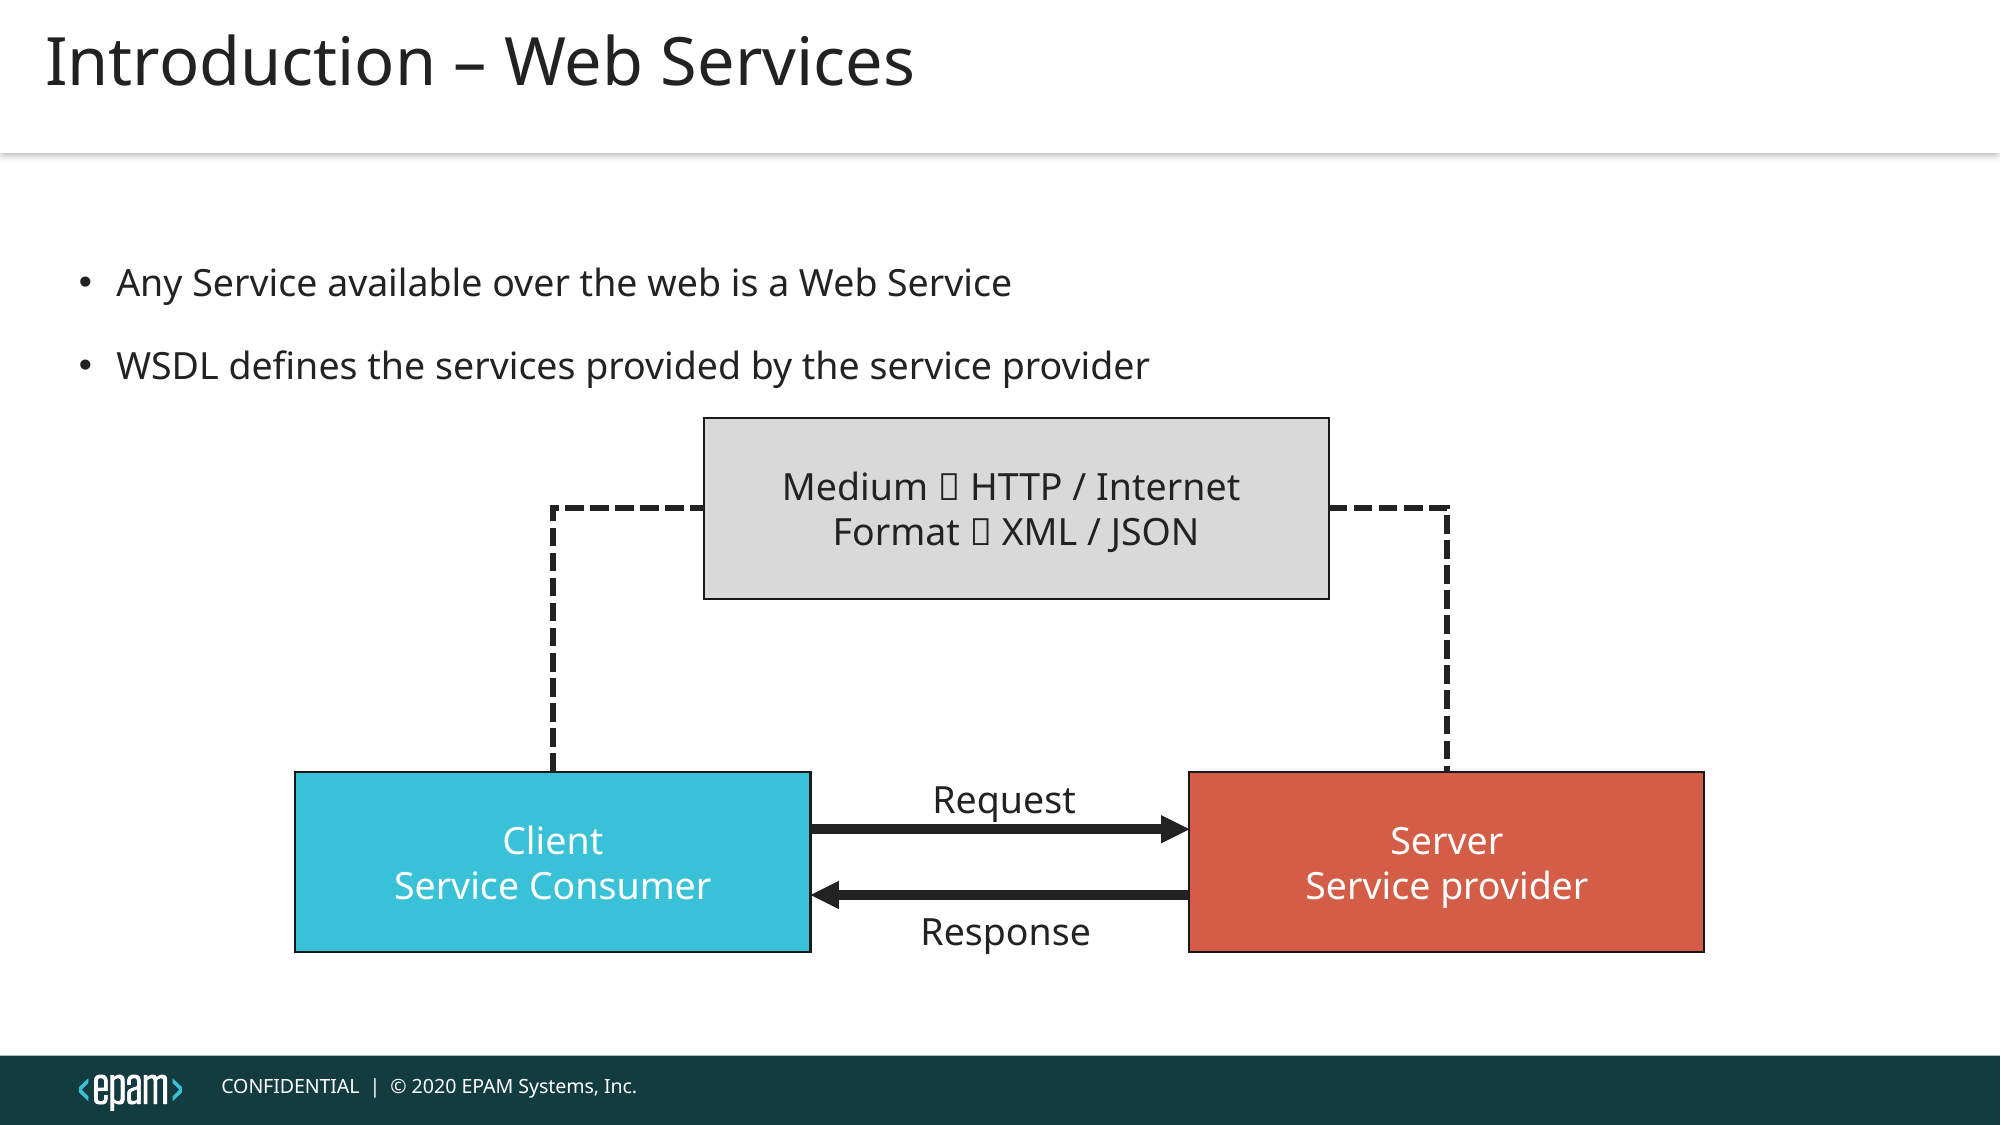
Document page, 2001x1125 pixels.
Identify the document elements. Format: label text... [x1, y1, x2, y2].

list Any Service available over the web is a Web Service WSDL defines the services provided by the service provider [78, 236, 1724, 443]
list Introduction – Web Services [0, 0, 2000, 153]
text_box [295, 417, 1705, 961]
